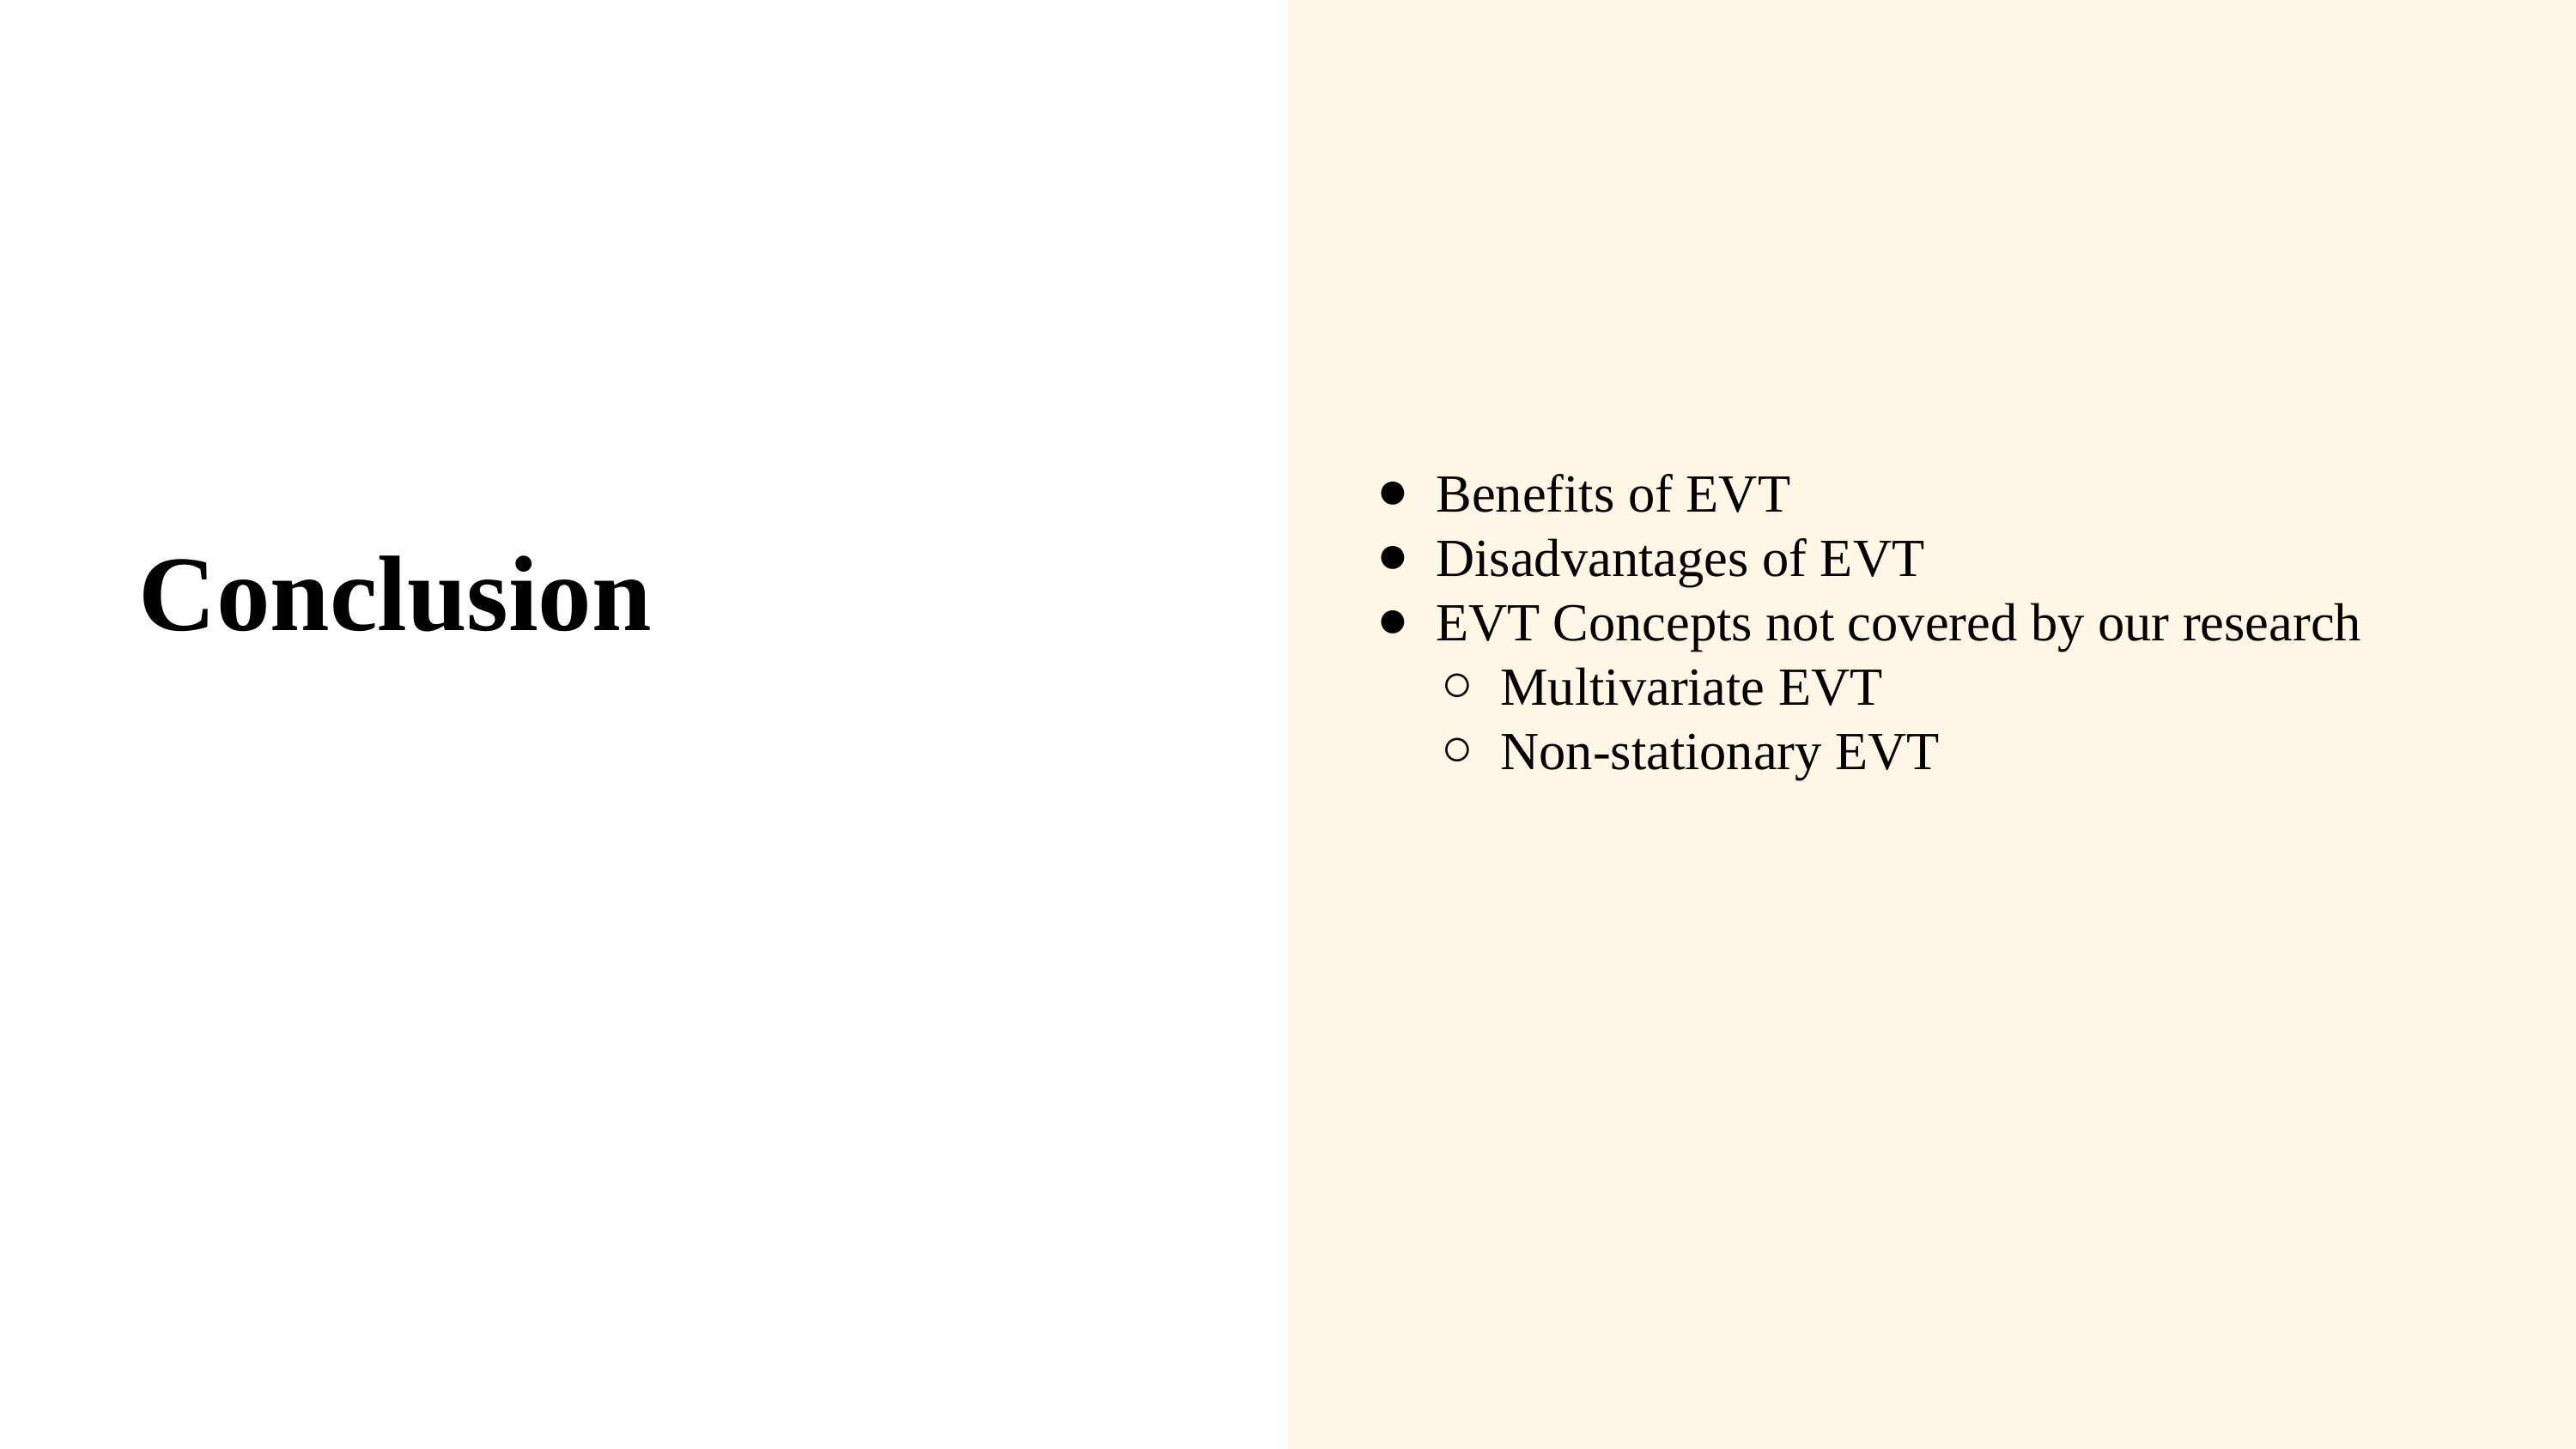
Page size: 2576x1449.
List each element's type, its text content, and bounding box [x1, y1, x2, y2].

text_box Conclusion [125, 510, 1249, 665]
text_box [1287, 0, 2576, 1449]
